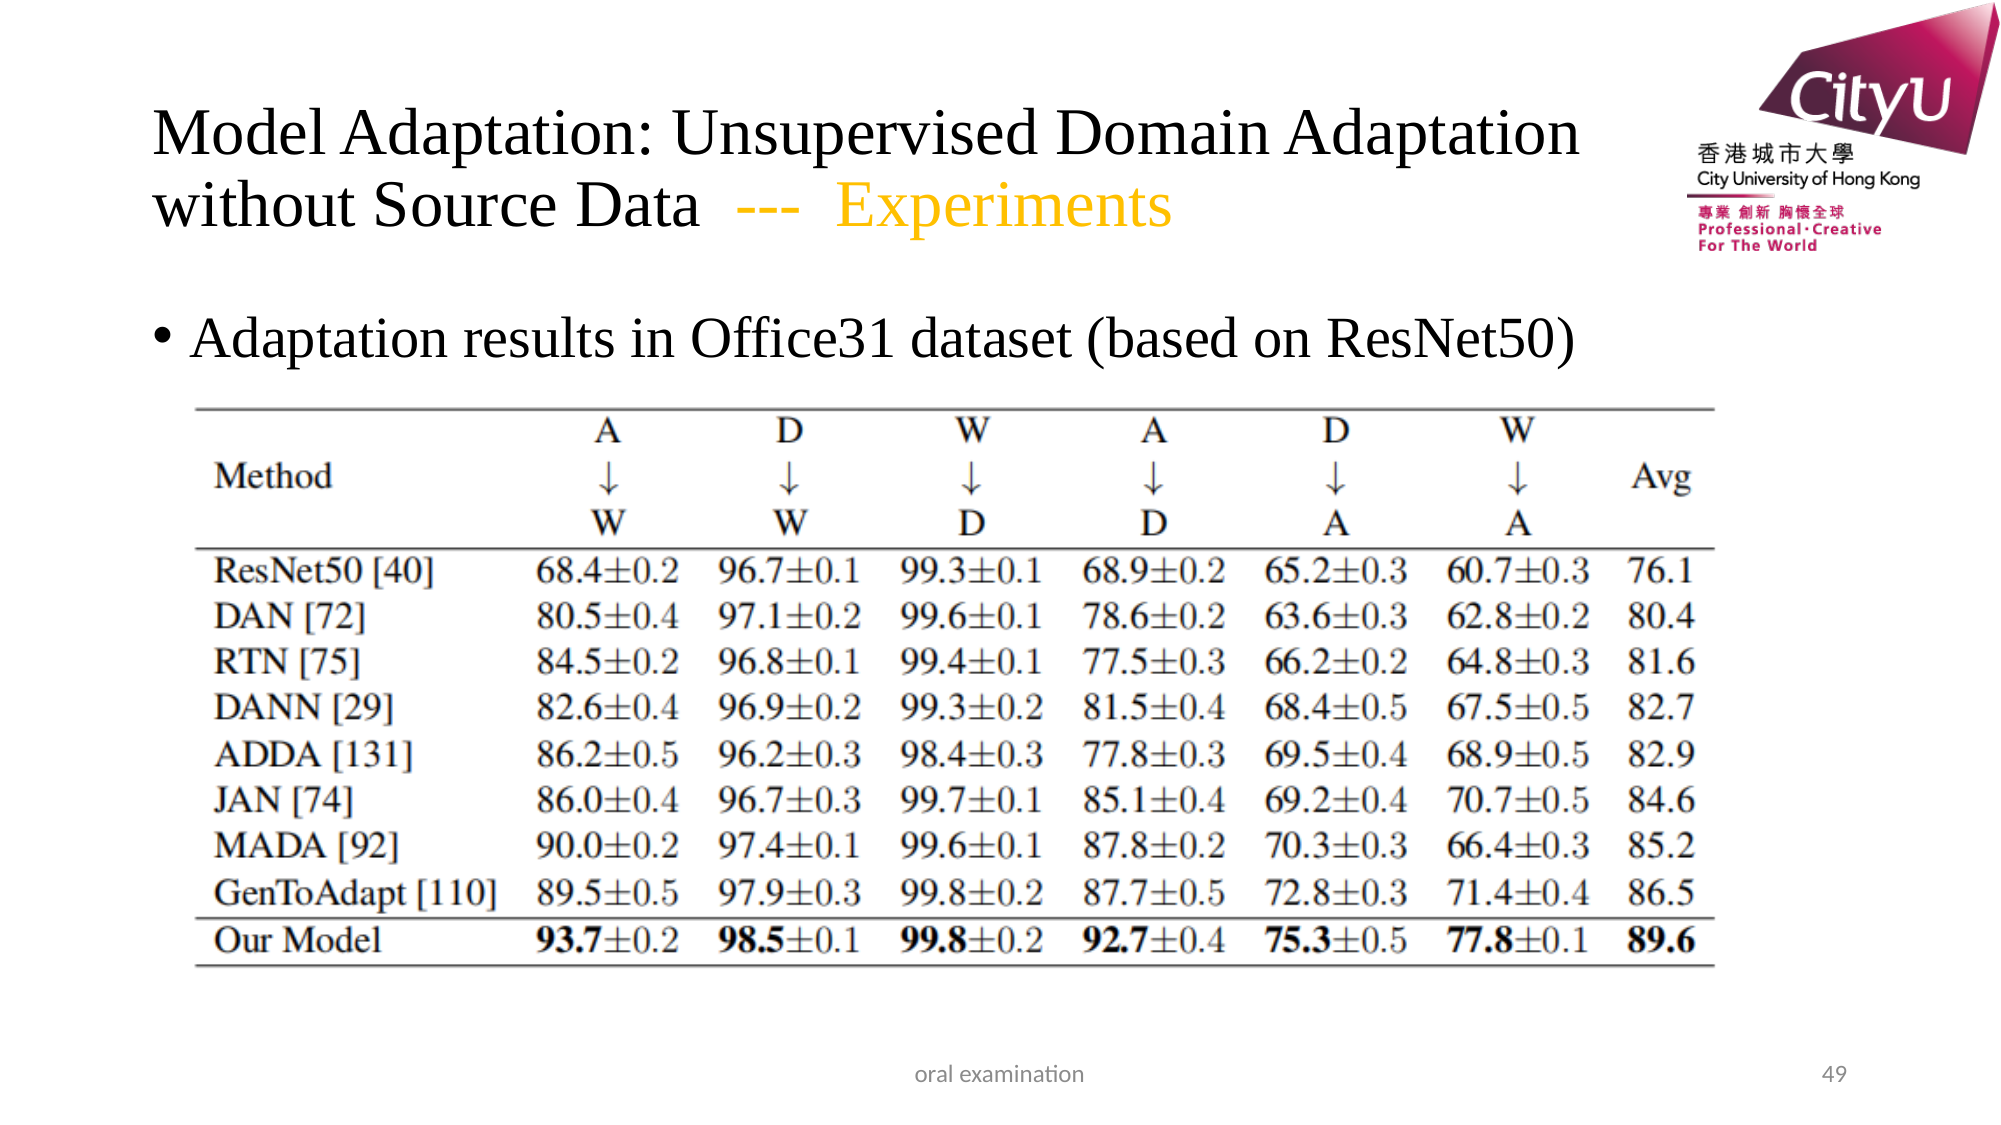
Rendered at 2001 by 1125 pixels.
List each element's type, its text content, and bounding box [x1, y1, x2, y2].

list Adaptation results in Office31 dataset (based on ResNet50) [137, 299, 1863, 1014]
picture [181, 392, 1745, 984]
slide_number 49 [1412, 1042, 1863, 1103]
picture [1687, 1, 2000, 252]
footer oral examination [662, 1042, 1338, 1103]
title Model Adaptation: Unsupervised Domain Adaptation without Source Data --- Experiments [137, 59, 1622, 278]
